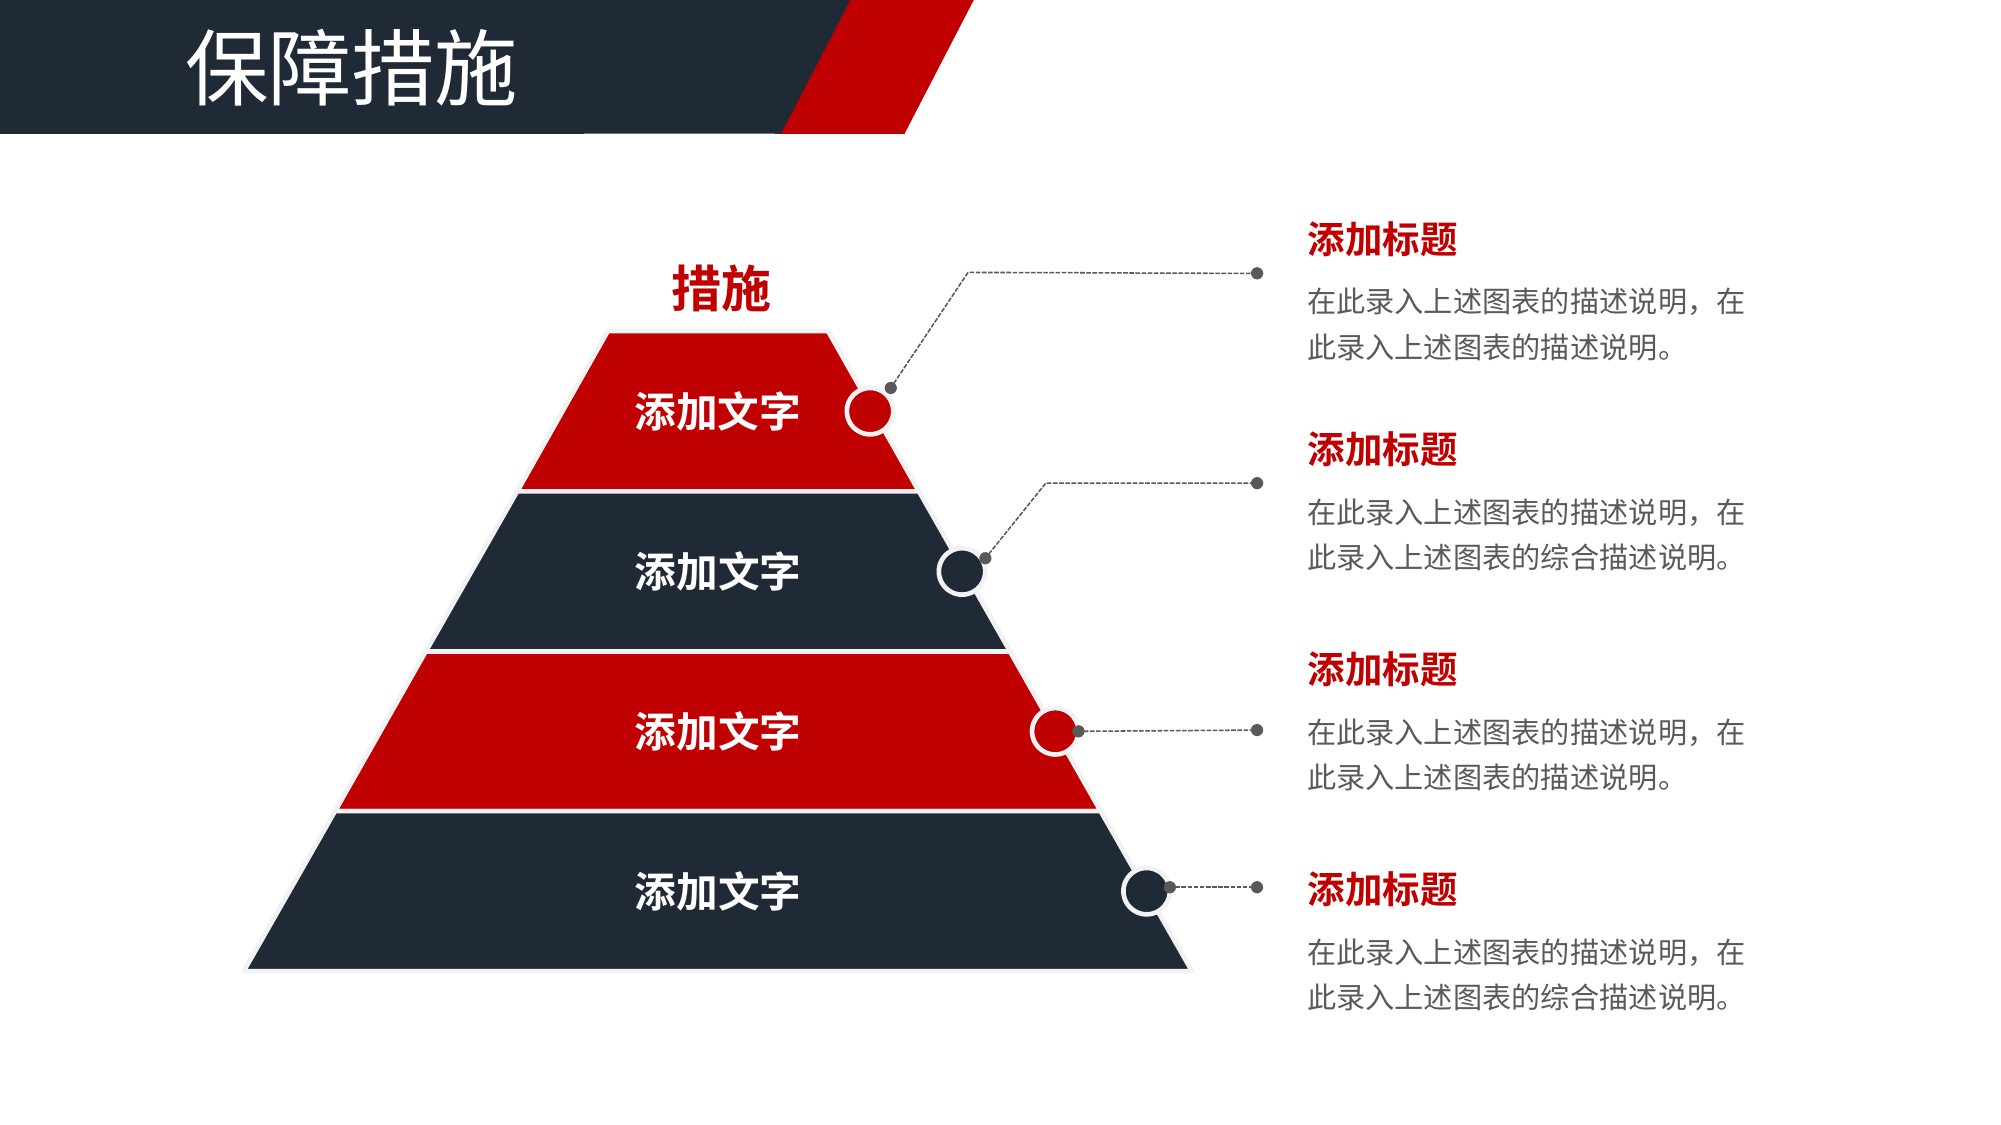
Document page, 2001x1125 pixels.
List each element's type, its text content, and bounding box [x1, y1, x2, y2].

text_box [517, 408, 919, 491]
text_box [1122, 866, 1171, 916]
text_box [1031, 707, 1079, 756]
text_box 添加标题 [1292, 858, 1474, 916]
text_box 在此录入上述图表的描述说明，在此录入上述图表的描述说明。 [1292, 265, 1782, 372]
text_box [845, 386, 895, 436]
text_box [783, 0, 975, 135]
text_box 措施 [656, 250, 788, 326]
text_box 保障措施 [173, 10, 645, 122]
text_box 添加标题 [1292, 208, 1474, 265]
text_box 在此录入上述图表的描述说明，在此录入上述图表的综合描述说明。 [1292, 476, 1782, 583]
text_box [979, 482, 1049, 565]
text_box [1248, 267, 1264, 280]
text_box 添加文字 [538, 541, 898, 602]
text_box [937, 547, 987, 596]
text_box 添加标题 [1292, 418, 1474, 476]
text_box [426, 491, 1010, 651]
text_box 添加文字 [564, 380, 871, 441]
text_box 添加文字 [483, 860, 953, 921]
text_box 添加文字 [483, 701, 953, 762]
text_box 在此录入上述图表的描述说明，在此录入上述图表的综合描述说明。 [1292, 916, 1782, 1022]
text_box [580, 331, 856, 380]
text_box [884, 374, 901, 395]
text_box [243, 811, 1193, 972]
text_box [0, 0, 852, 135]
text_box [335, 651, 1101, 811]
text_box 在此录入上述图表的描述说明，在此录入上述图表的描述说明。 [1292, 696, 1782, 803]
text_box 添加标题 [1292, 638, 1474, 696]
text_box [1247, 476, 1264, 490]
